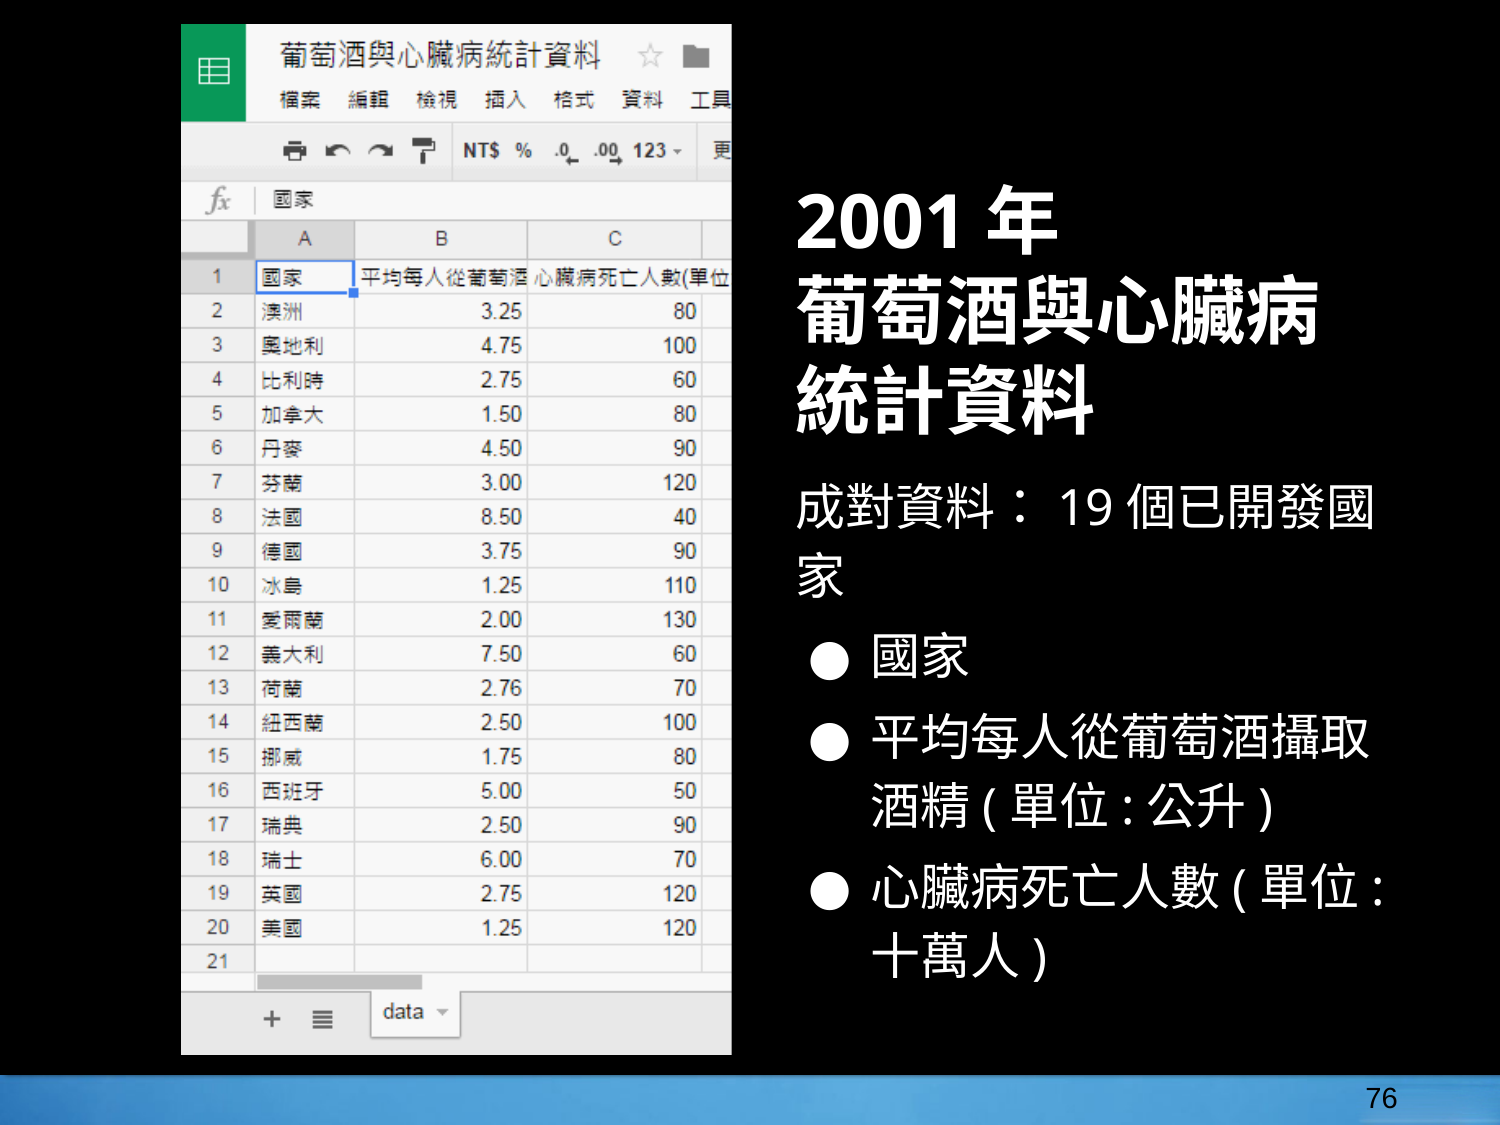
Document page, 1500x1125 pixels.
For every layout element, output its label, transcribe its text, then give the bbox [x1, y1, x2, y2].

picture [0, 1075, 1500, 1125]
text_box 成對資料：19個已開發國家 國家 平均每人從葡萄酒攝取酒精(單位:公升) 心臟病死亡人數(單位:十萬人) [780, 451, 1421, 900]
slide_number ‹#› [1350, 1074, 1488, 1118]
text_box 2001年 葡萄酒與心臟病 統計資料 [780, 206, 1465, 411]
picture [180, 24, 732, 1056]
